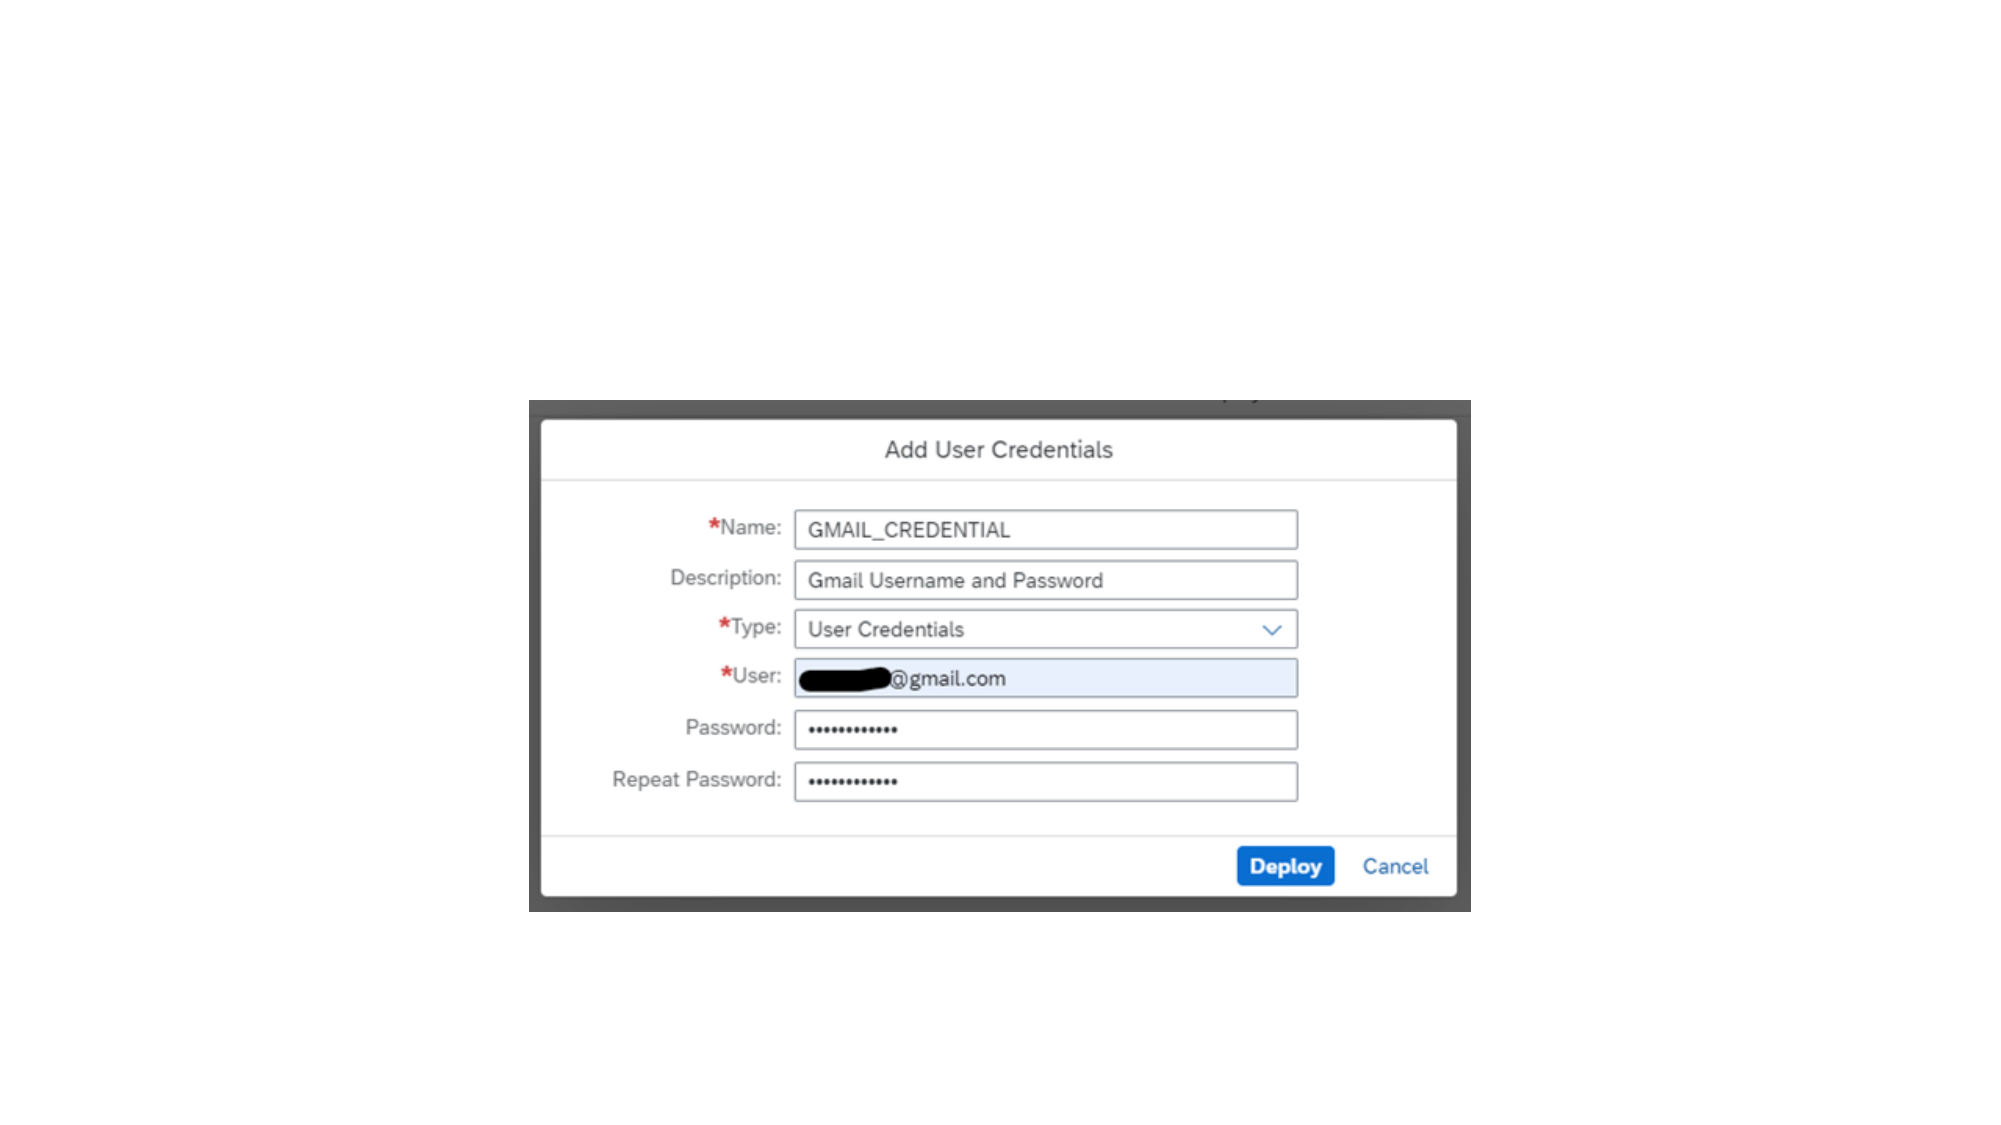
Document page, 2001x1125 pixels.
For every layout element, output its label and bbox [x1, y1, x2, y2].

list [529, 400, 1471, 912]
